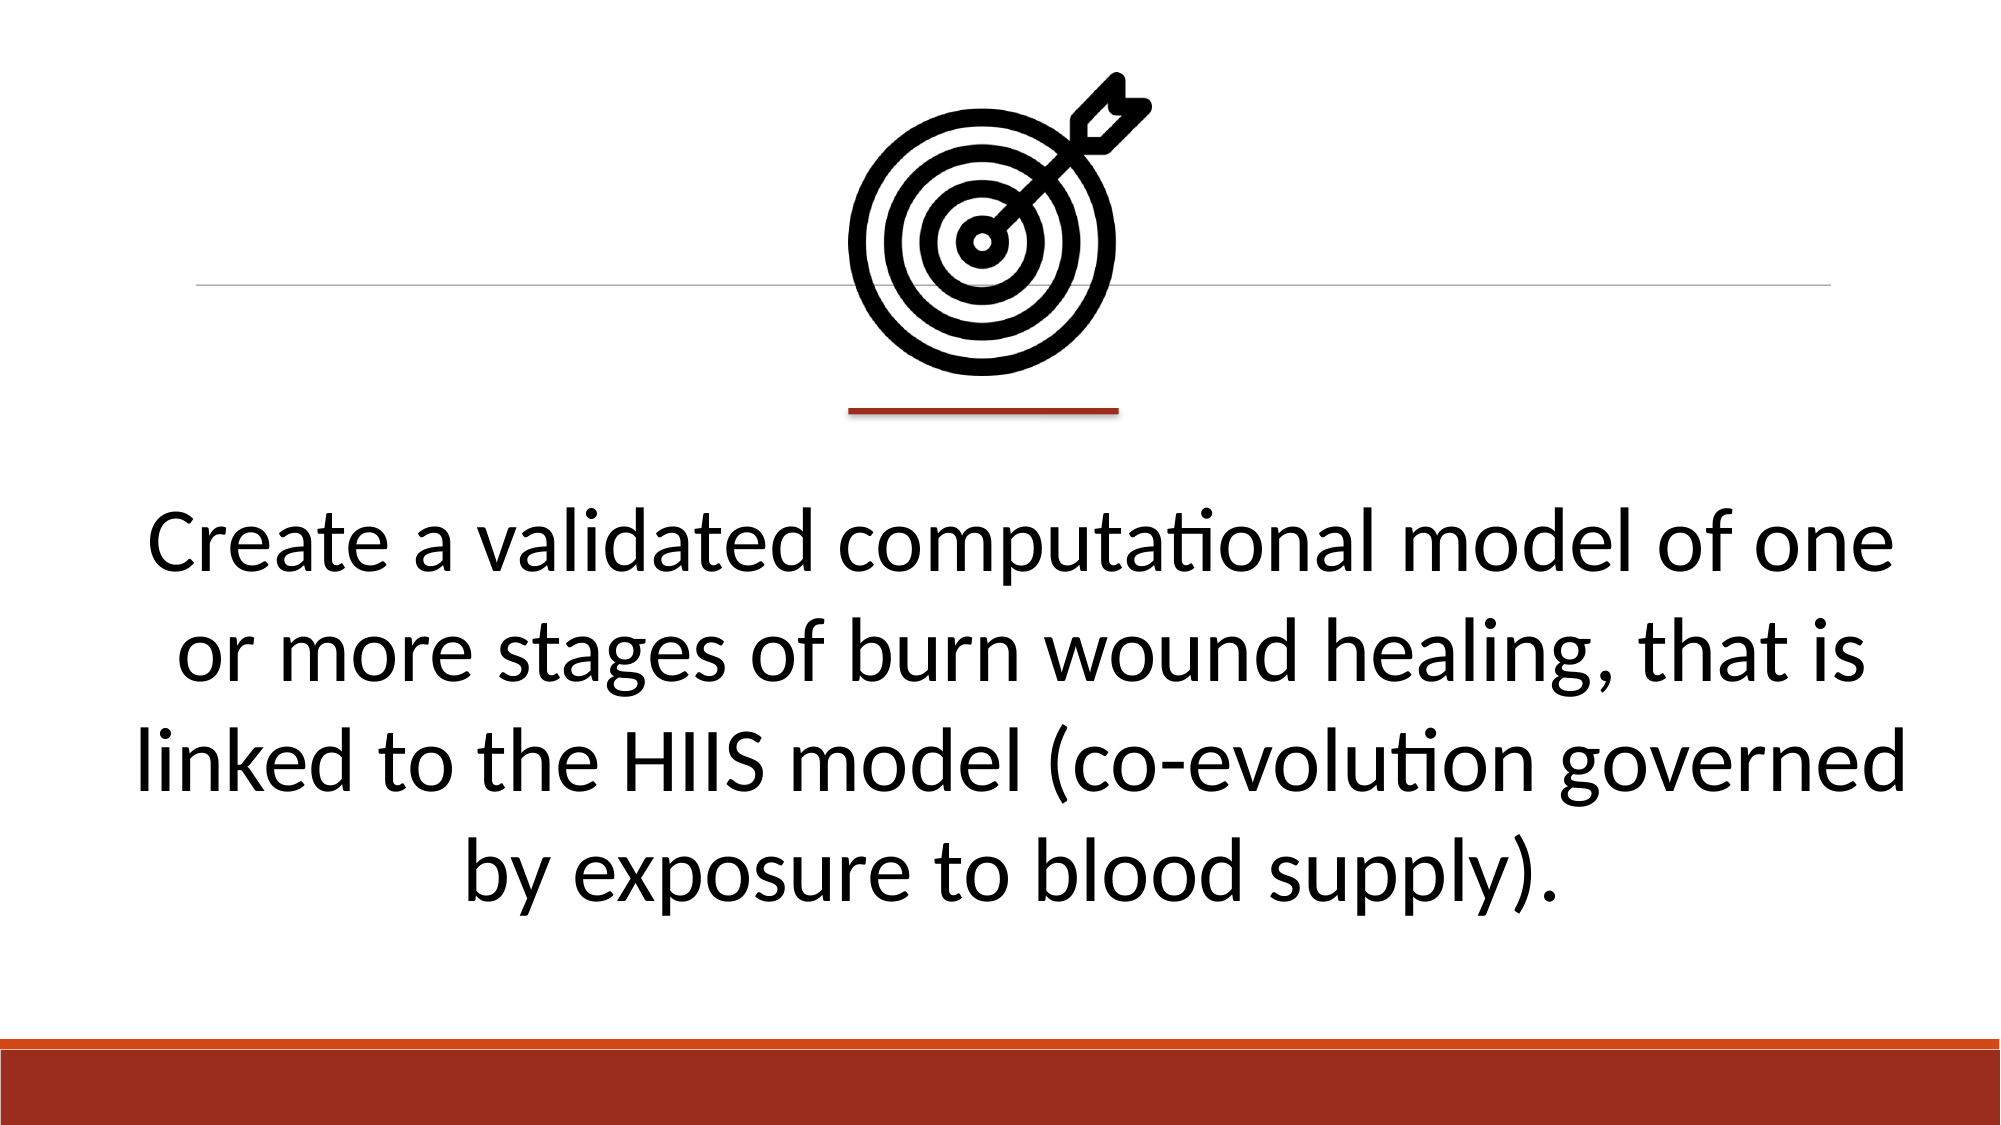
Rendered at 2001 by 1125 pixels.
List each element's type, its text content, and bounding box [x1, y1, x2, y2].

picture [848, 71, 1152, 376]
text_box [848, 408, 1119, 415]
text_box Create a validated computational model of one or more stages of burn wound healing, that is linked to the HIIS model (co-evolution governed by exposure to blood supply). [99, 472, 1948, 1038]
